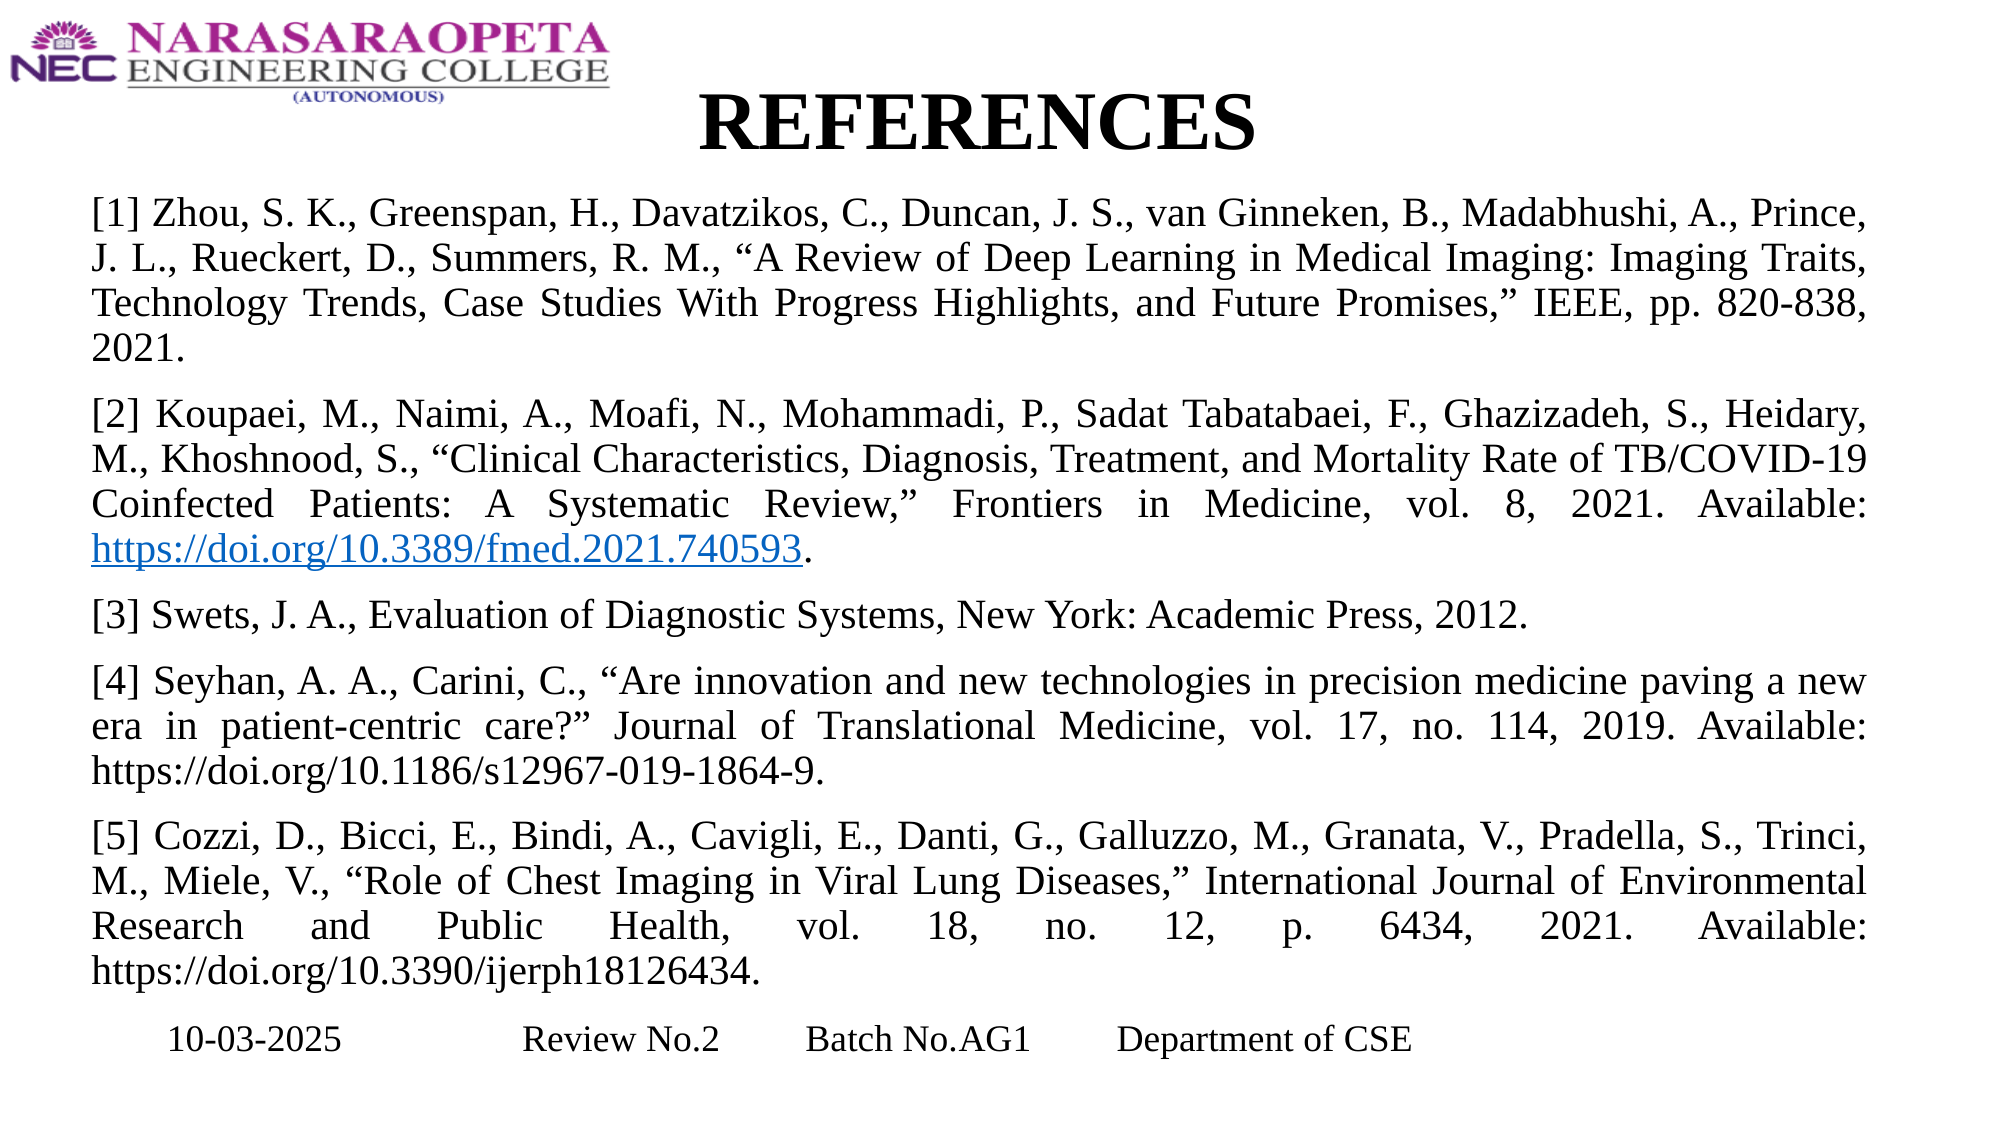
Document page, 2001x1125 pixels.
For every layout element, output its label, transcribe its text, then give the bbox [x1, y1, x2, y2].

picture [0, 14, 618, 110]
text_box 10-03-2025 Review No.2 Batch No.AG1 Department of CSE [152, 1006, 1486, 1112]
list [1] Zhou, S. K., Greenspan, H., Davatzikos, C., Duncan, J. S., van Ginneken, B., Madabhushi, A., Prince, J. L., Rueckert, D., Summers, R. M., “A Review of Deep Learning in Medical Imaging: Imaging Traits, Technology Trends, Case Studies With Progress Highlights, and Future Promises,” IEEE, pp. 820-838, 2021. [2] Koupaei, M., Naimi, A., Moafi, N., Mohammadi, P., Sadat Tabatabaei, F., Ghazizadeh, S., Heidary, M., Khoshnood, S., “Clinical Characteristics, Diagnosis, Treatment, and Mortality Rate of TB/COVID-19 Coinfected Patients: A Systematic Review,” Frontiers in Medicine, vol. 8, 2021. Available: https://doi.org/10.3389/fmed.2021.740593. [3] Swets, J. A., Evaluation of Diagnostic Systems, New York: Academic Press, 2012. [4] Seyhan, A. A., Carini, C., “Are innovation and new technologies in precision medicine paving a new era in patient-centric care?” Journal of Translational Medicine, vol. 17, no. 114, 2019. Available: https://doi.org/10.1186/s12967-019-1864-9. [5] Cozzi, D., Bicci, E., Bindi, A., Cavigli, E., Danti, G., Galluzzo, M., Granata, V., Pradella, S., Trinci, M., Miele, V., “Role of Chest Imaging in Viral Lung Diseases,” International Journal of Environmental Research and Public Health, vol. 18, no. 12, p. 6434, 2021. Available: https://doi.org/10.3390/ijerph18126434. [76, 183, 1885, 1007]
title REFERENCES [185, 62, 1911, 184]
